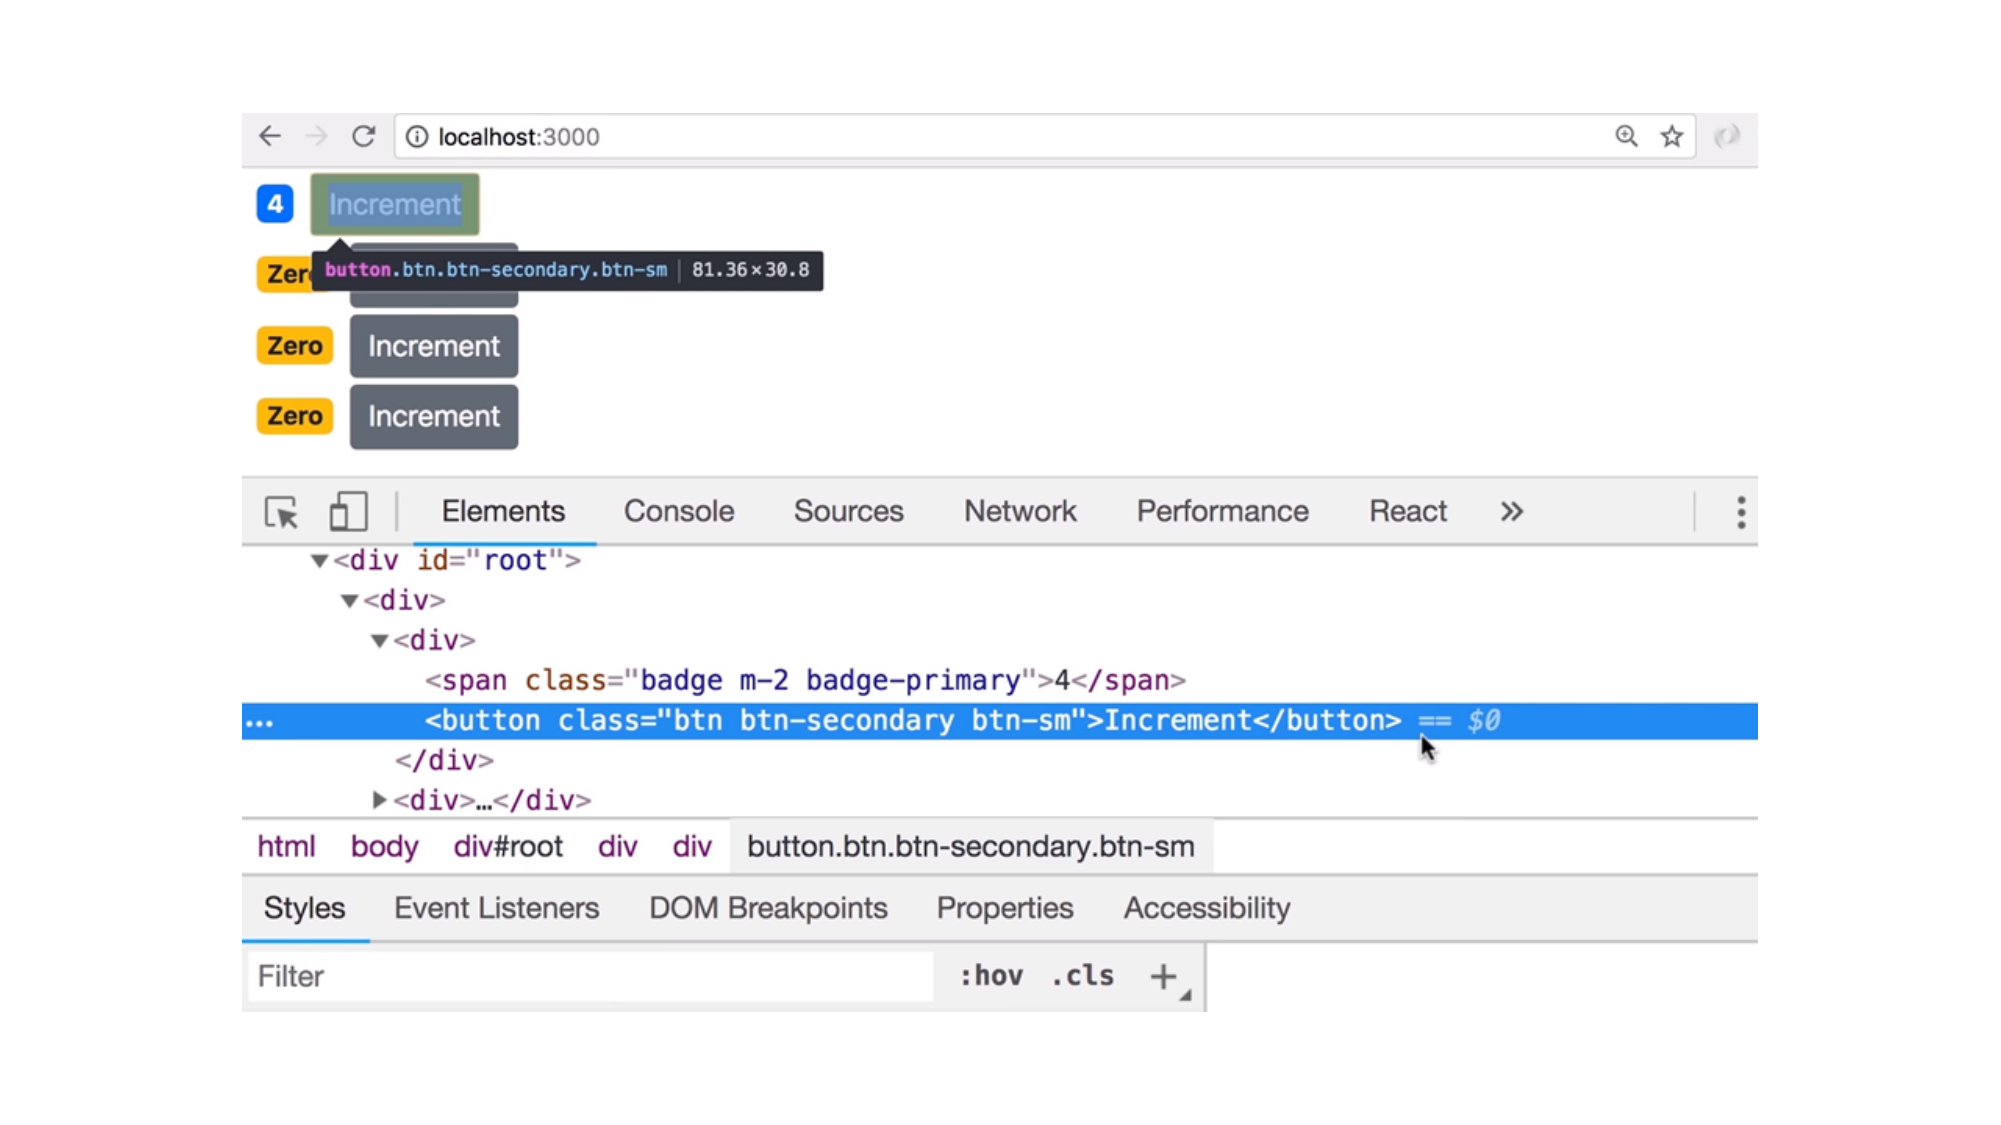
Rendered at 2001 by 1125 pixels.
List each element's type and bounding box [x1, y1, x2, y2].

picture [242, 113, 1758, 1012]
